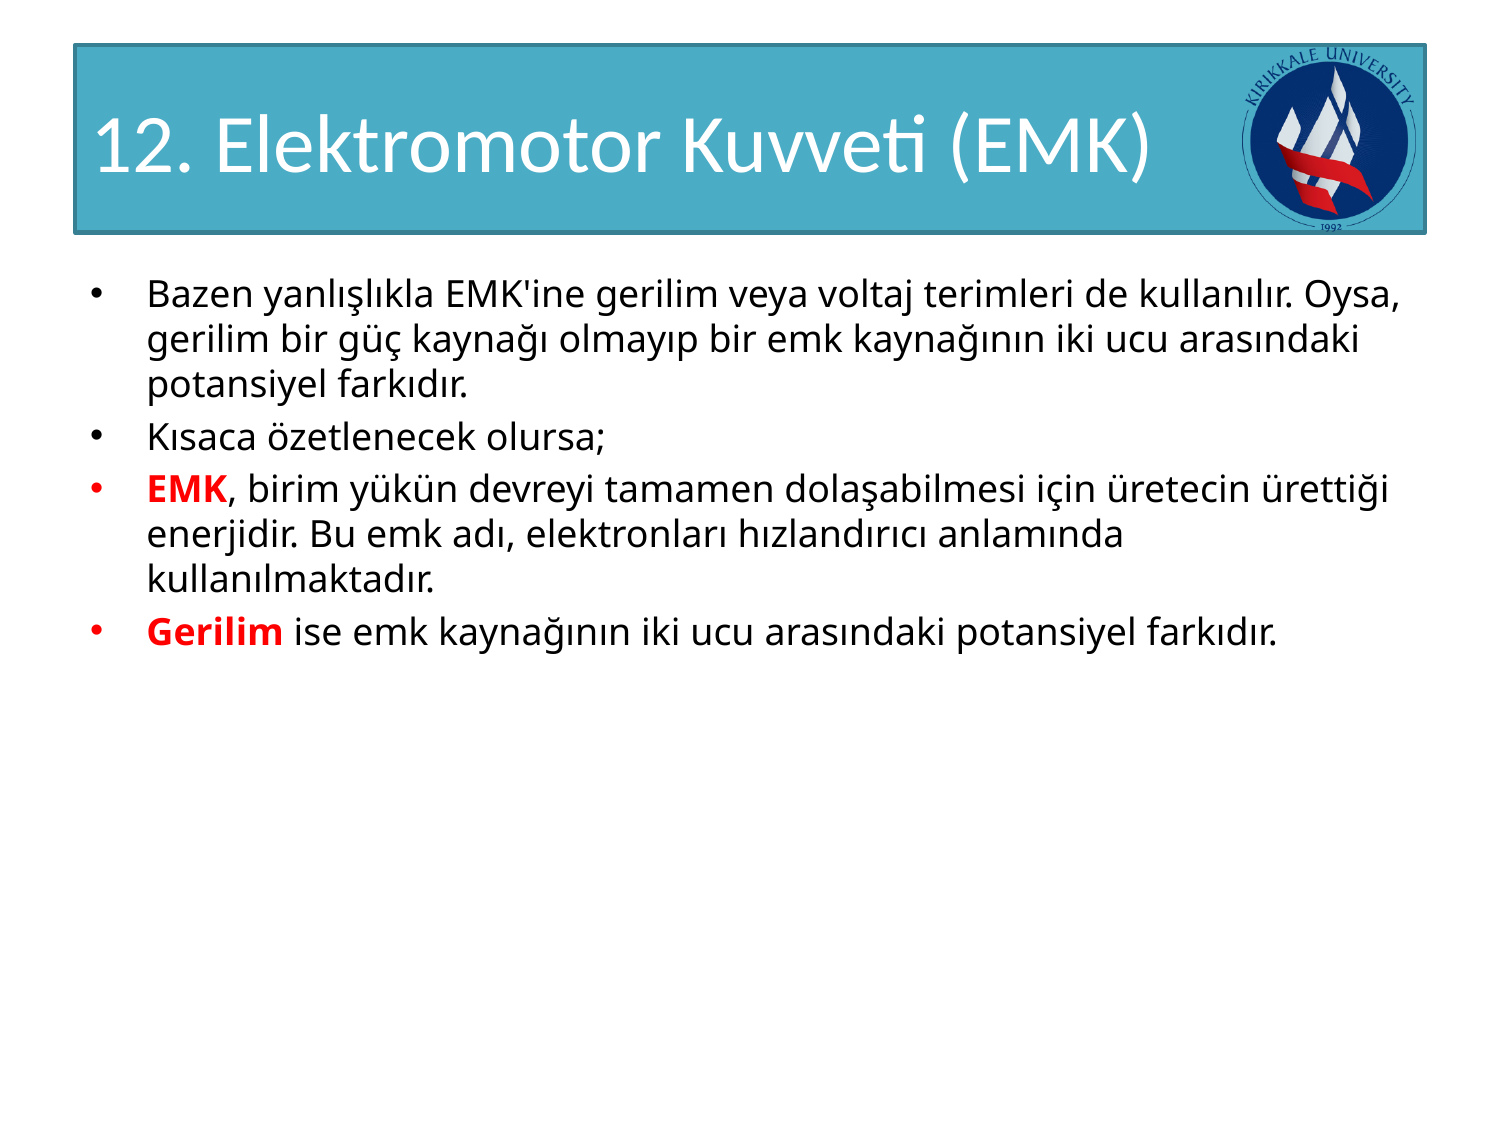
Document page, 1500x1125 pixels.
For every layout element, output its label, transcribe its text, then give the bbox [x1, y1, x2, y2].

title 12. Elektromotor Kuvveti (EMK) [73, 43, 1427, 235]
picture [1241, 46, 1416, 232]
list Bazen yanlışlıkla EMK'ine gerilim veya voltaj terimleri de kullanılır. Oysa, gerilim bir güç kaynağı olmayıp bir emk kaynağının iki ucu arasındaki potansiyel farkıdır. Kısaca özetlenecek olursa; EMK, birim yükün devreyi tamamen dolaşabilmesi için üretecin ürettiği enerjidir. Bu emk adı, elektronları hızlandırıcı anlamında kullanılmaktadır. Gerilim ise emk kaynağının iki ucu arasındaki potansiyel farkıdır. [75, 262, 1425, 1005]
